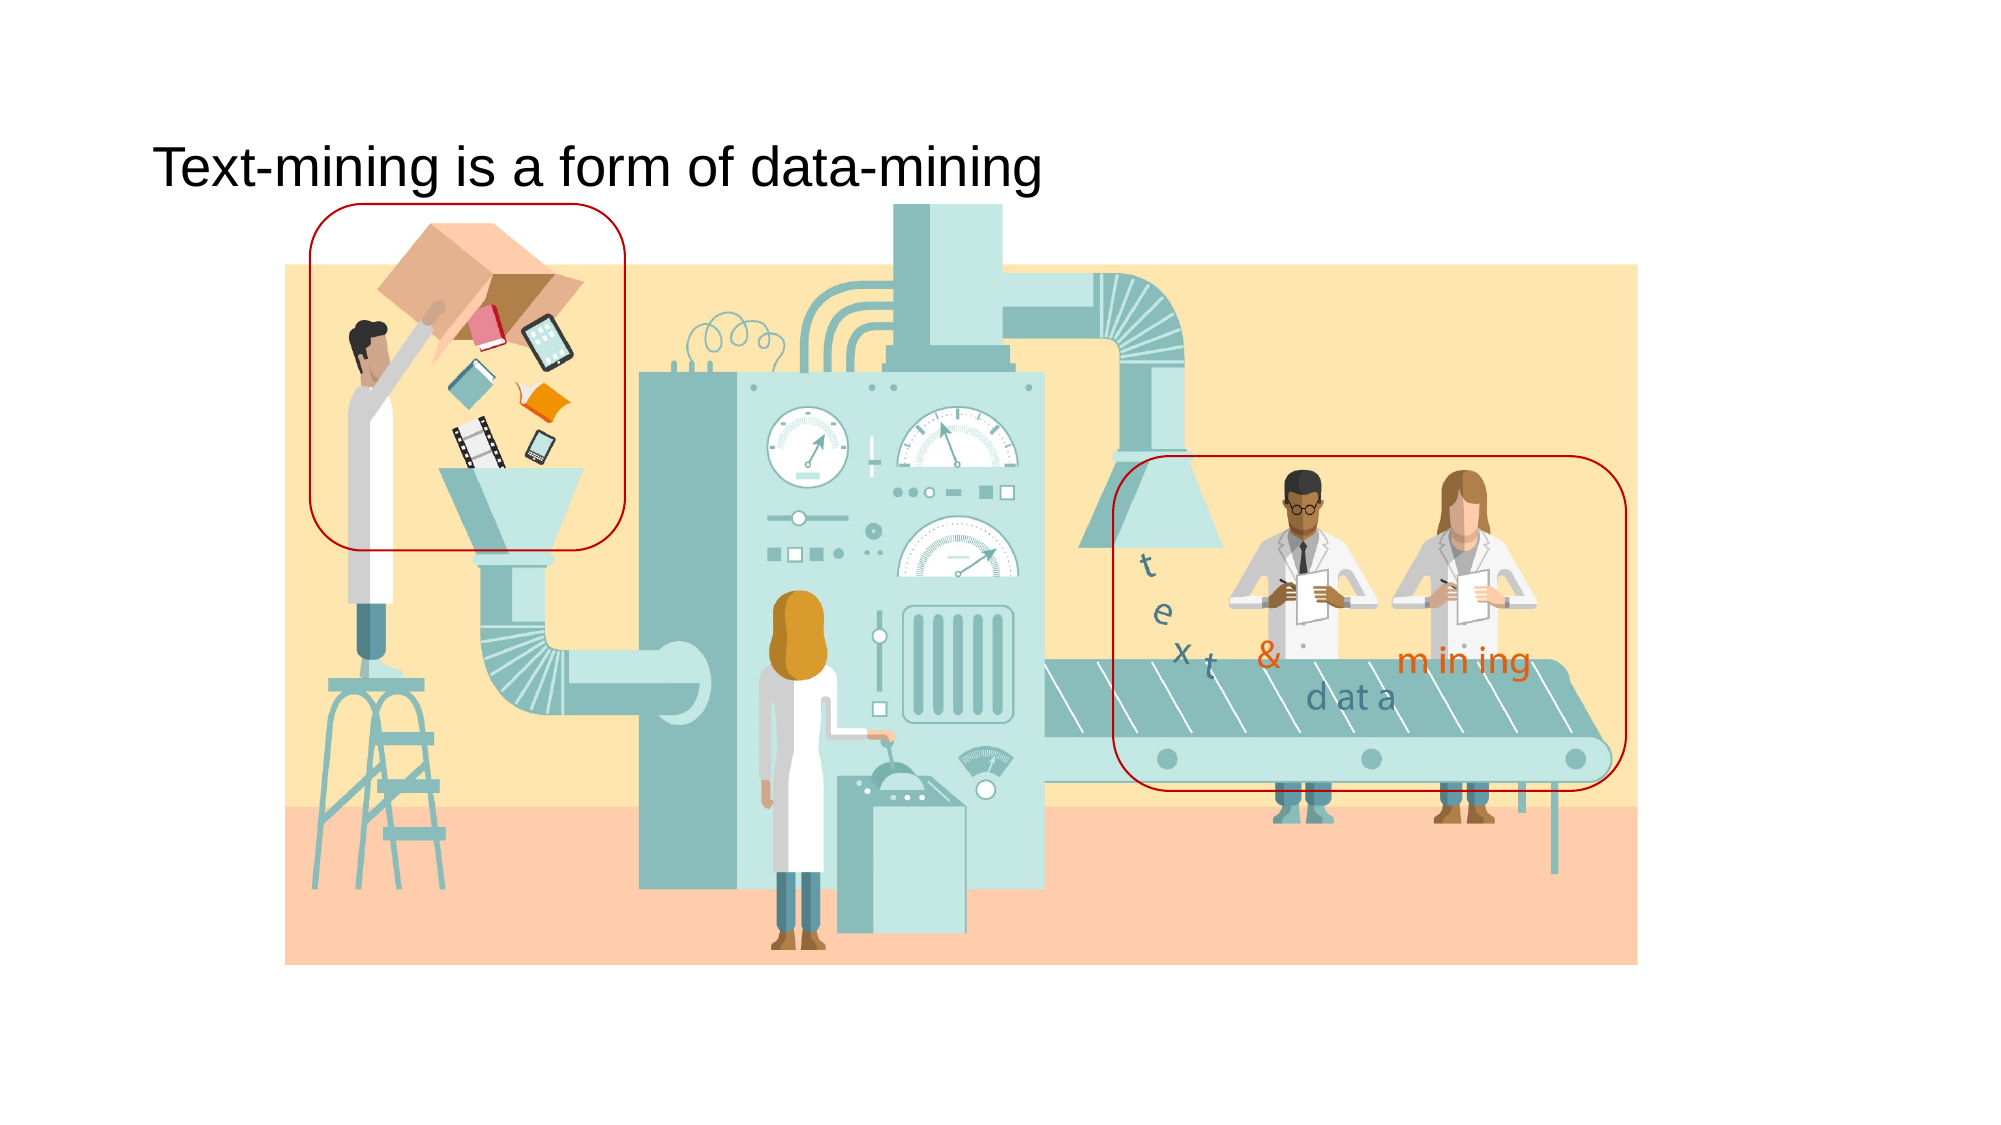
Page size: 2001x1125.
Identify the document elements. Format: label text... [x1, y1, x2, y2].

title Text-mining is a form of data-mining [137, 59, 1863, 278]
picture [285, 204, 1638, 965]
